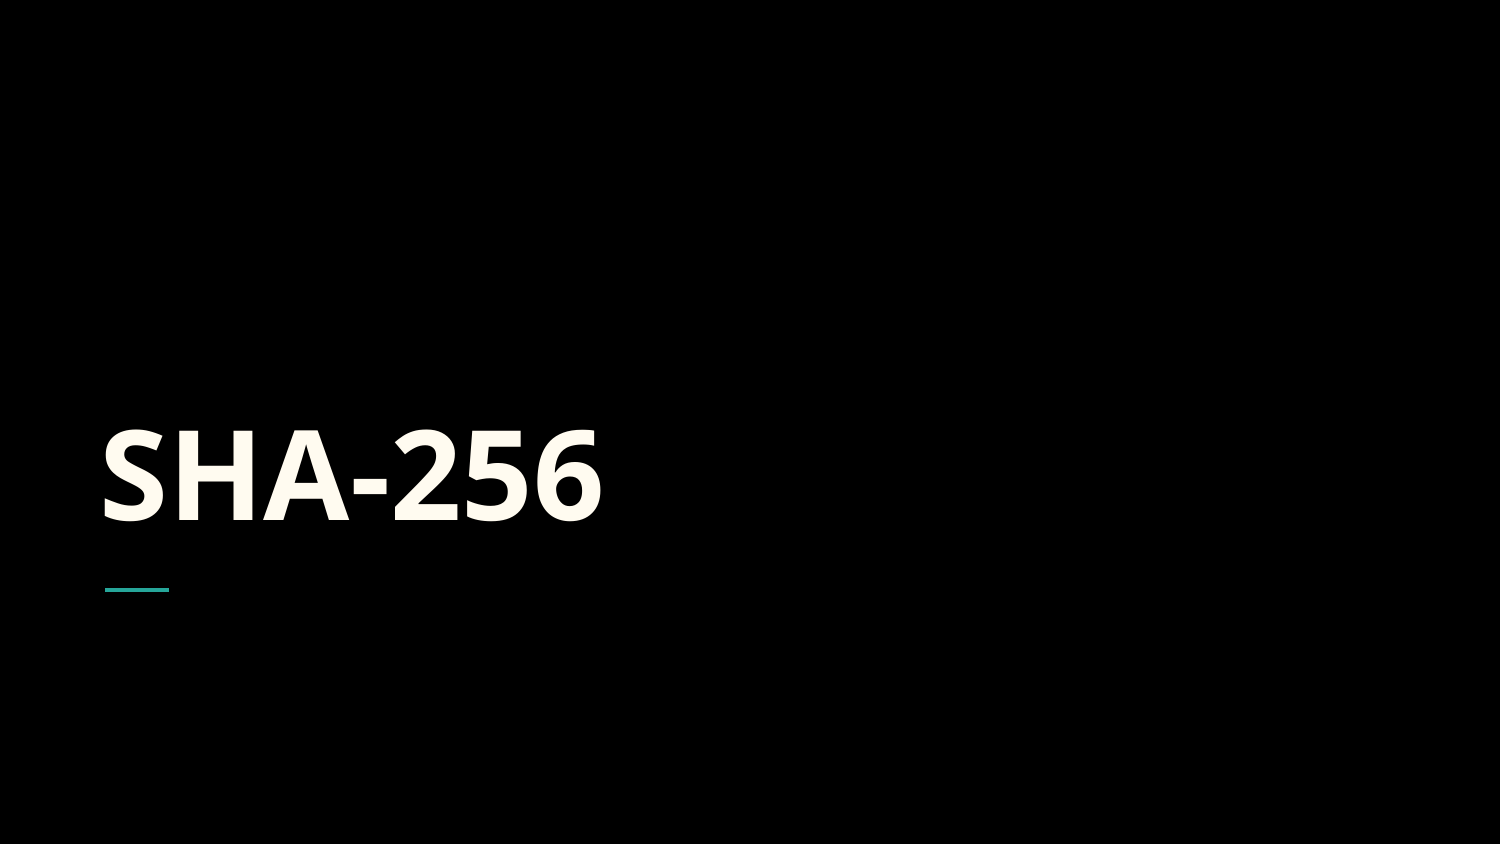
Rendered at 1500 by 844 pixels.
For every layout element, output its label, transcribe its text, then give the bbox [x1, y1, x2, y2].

title SHA-256 [84, 310, 1416, 561]
